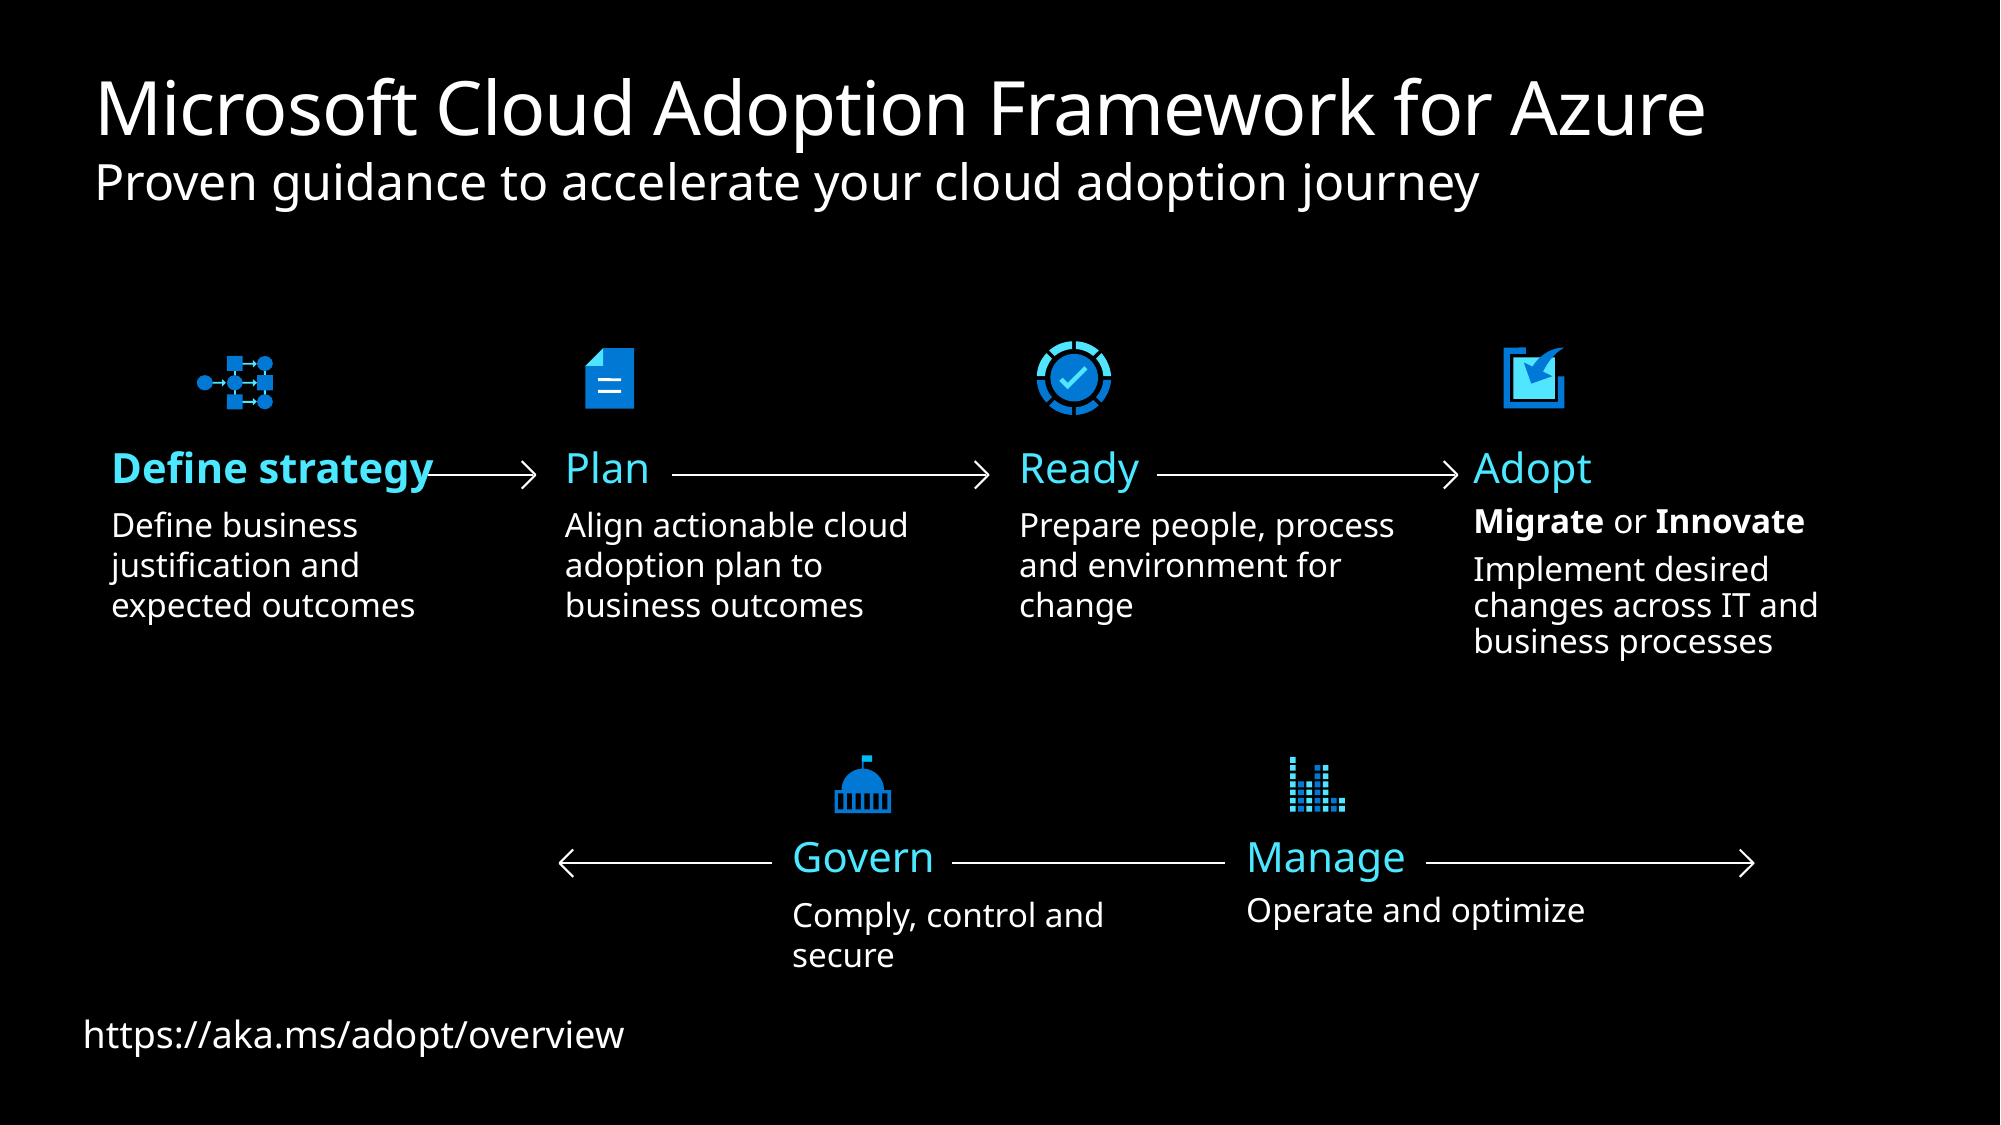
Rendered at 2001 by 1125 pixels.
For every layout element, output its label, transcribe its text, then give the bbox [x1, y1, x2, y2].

text_box [974, 460, 990, 490]
text_box https://aka.ms/adopt/overview [67, 1004, 689, 1070]
text_box [521, 460, 536, 490]
text_box Define strategy Define business justification and expected outcomes [95, 422, 518, 537]
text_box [1036, 340, 1112, 416]
title Microsoft Cloud Adoption Framework for Azure Proven guidance to accelerate your cloud adoption journey [94, 60, 1727, 249]
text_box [834, 755, 892, 814]
text_box Ready Prepare people, process and environment for change [1003, 422, 1421, 537]
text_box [1289, 756, 1346, 812]
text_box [585, 347, 635, 409]
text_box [1426, 853, 1754, 874]
text_box Manage Operate and optimize [1230, 812, 1678, 926]
text_box Adopt Migrate or Innovate Implement desired changes across IT and business processes [1457, 422, 1905, 537]
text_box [1503, 347, 1565, 409]
text_box [1443, 460, 1459, 490]
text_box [196, 355, 274, 410]
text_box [559, 853, 773, 874]
text_box Plan Align actionable cloud adoption plan to business outcomes [549, 422, 948, 537]
text_box Govern Comply, control and secure [776, 812, 1172, 926]
